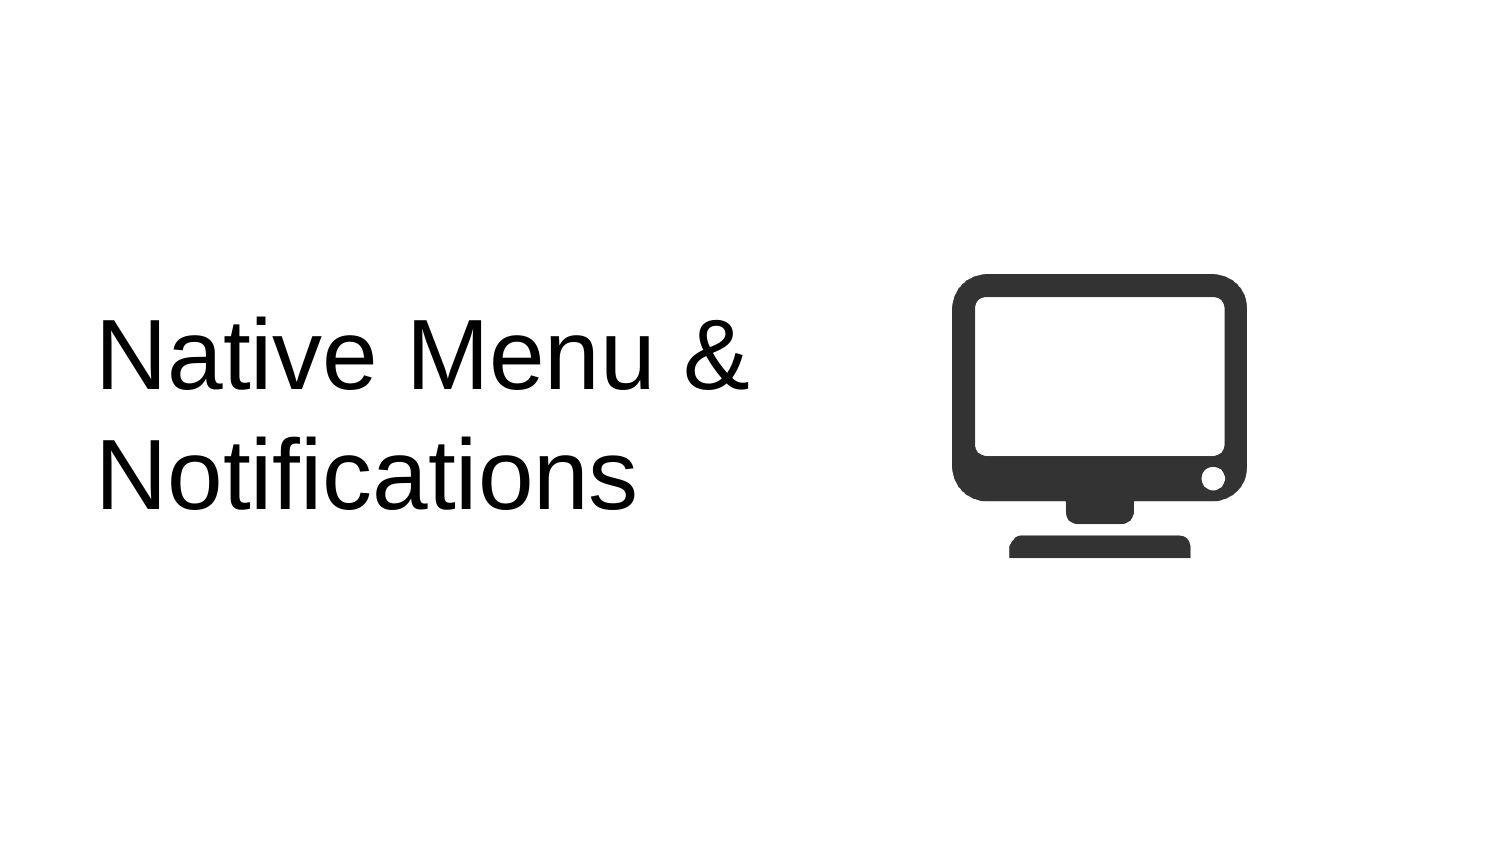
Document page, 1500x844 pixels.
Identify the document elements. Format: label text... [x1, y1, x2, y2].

picture [951, 274, 1247, 570]
title Native Menu & Notifications [80, 73, 860, 745]
